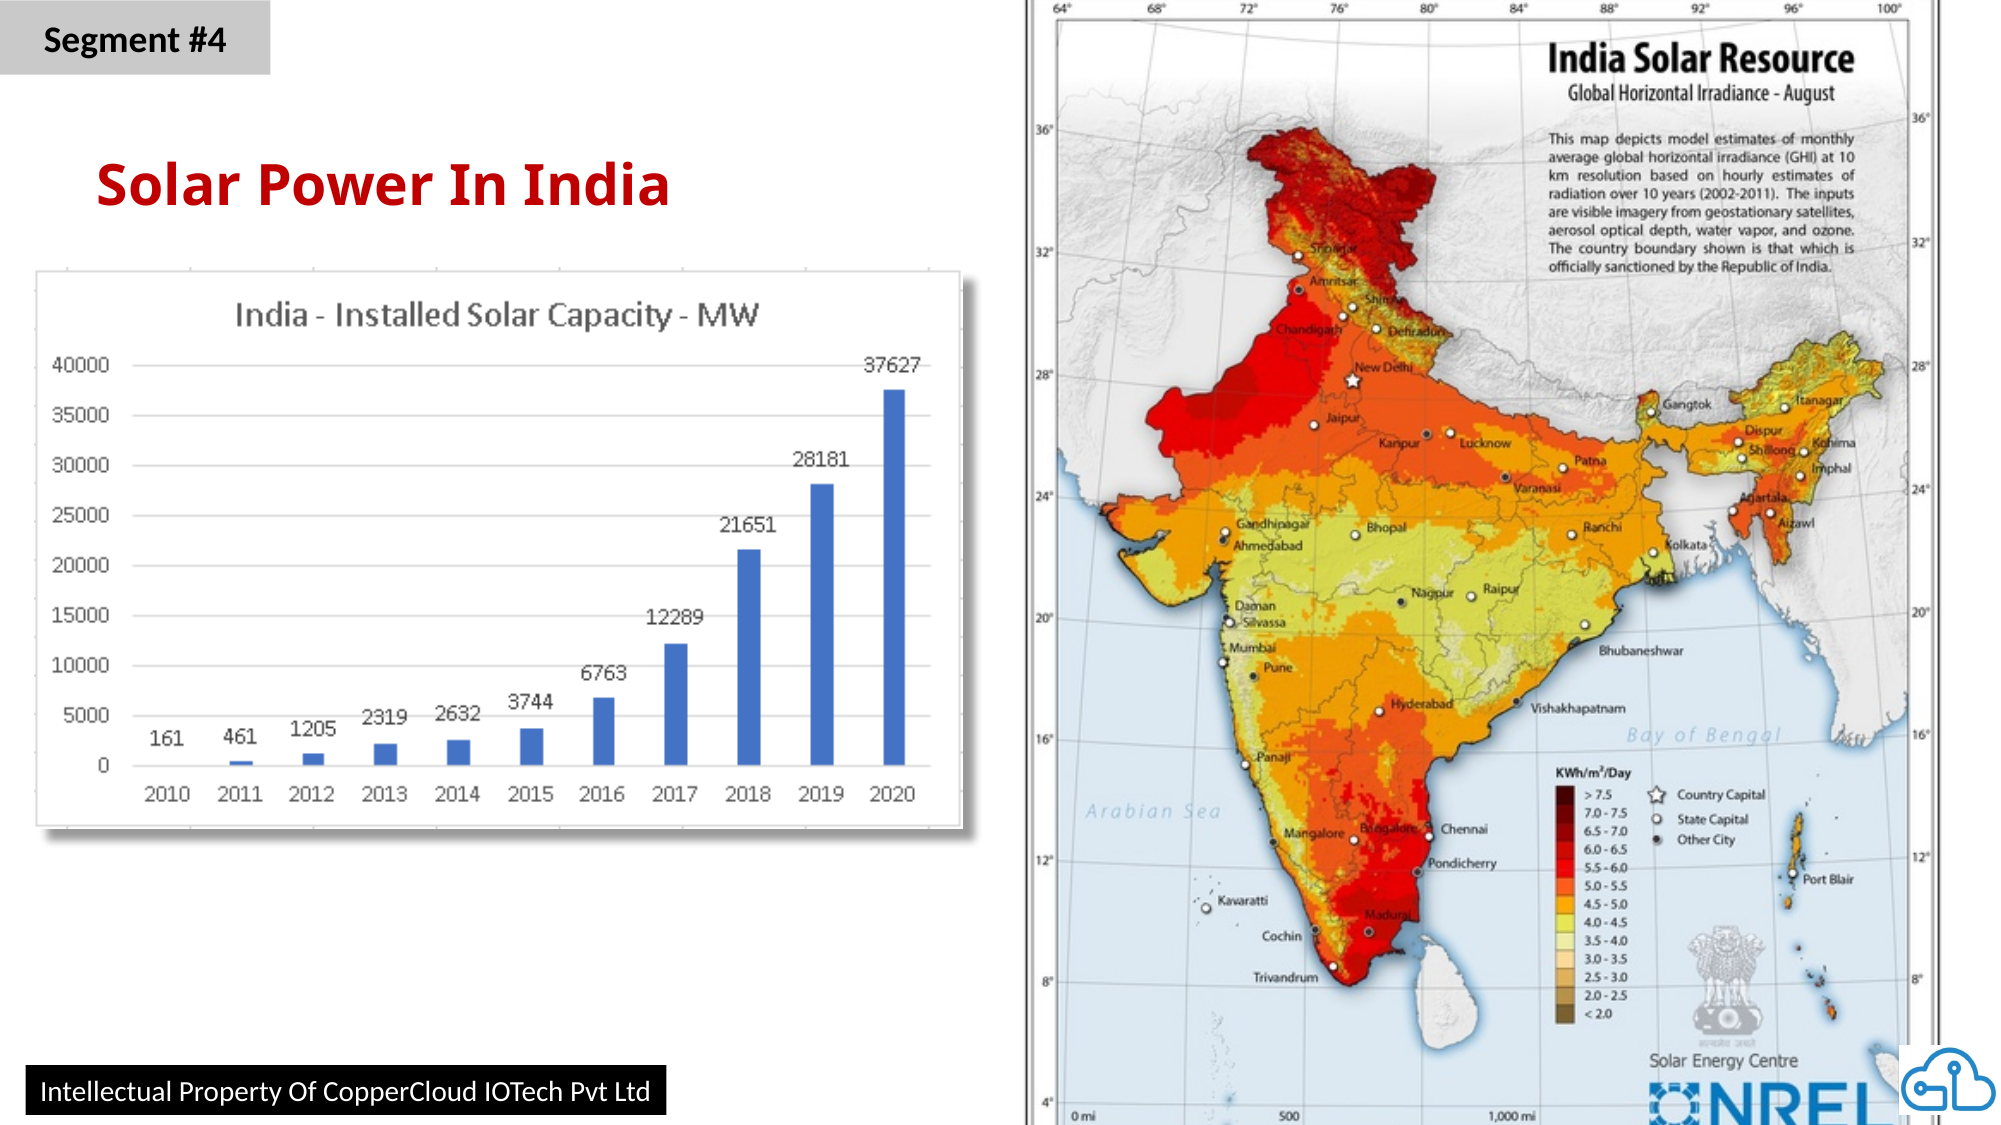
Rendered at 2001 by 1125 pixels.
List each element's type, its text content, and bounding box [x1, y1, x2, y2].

text_box Segment #4 [0, 0, 271, 76]
text_box Intellectual Property Of CopperCloud IOTech Pvt Ltd [25, 1065, 667, 1115]
picture [966, 0, 2000, 1125]
picture [34, 267, 963, 829]
title Solar Power In India [45, 116, 724, 226]
